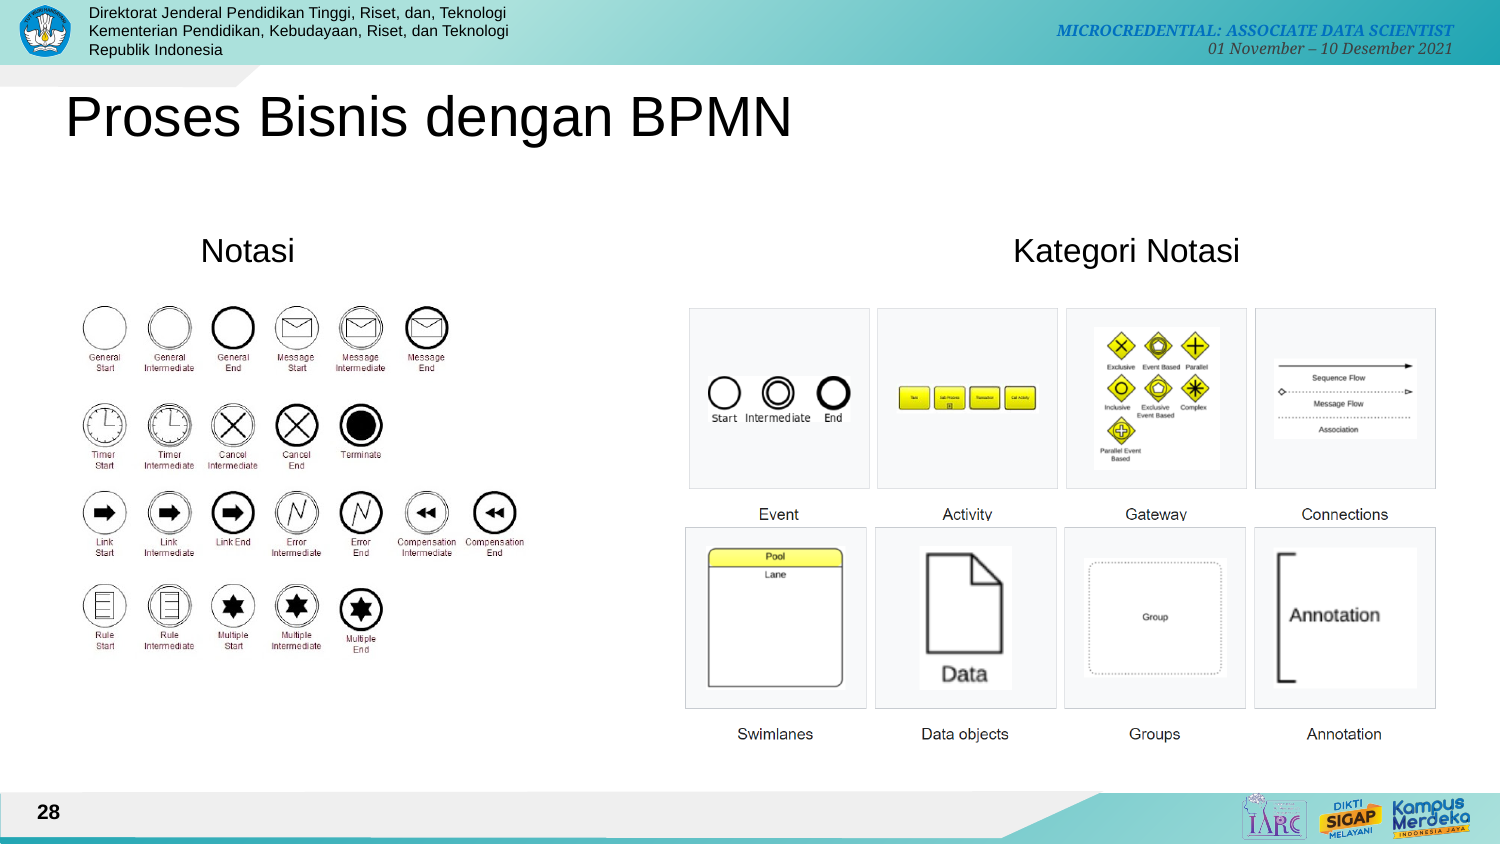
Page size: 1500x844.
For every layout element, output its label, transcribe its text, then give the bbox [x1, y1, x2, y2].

picture [64, 289, 548, 671]
picture [681, 301, 1440, 743]
picture [1393, 798, 1470, 839]
text_box Notasi [185, 222, 310, 288]
picture [1319, 796, 1382, 842]
text_box 28 [0, 788, 75, 834]
text_box Kategori Notasi [998, 222, 1256, 300]
picture [16, 3, 74, 61]
text_box Proses Bisnis dengan BPMN [51, 72, 1449, 167]
picture [1237, 790, 1311, 843]
